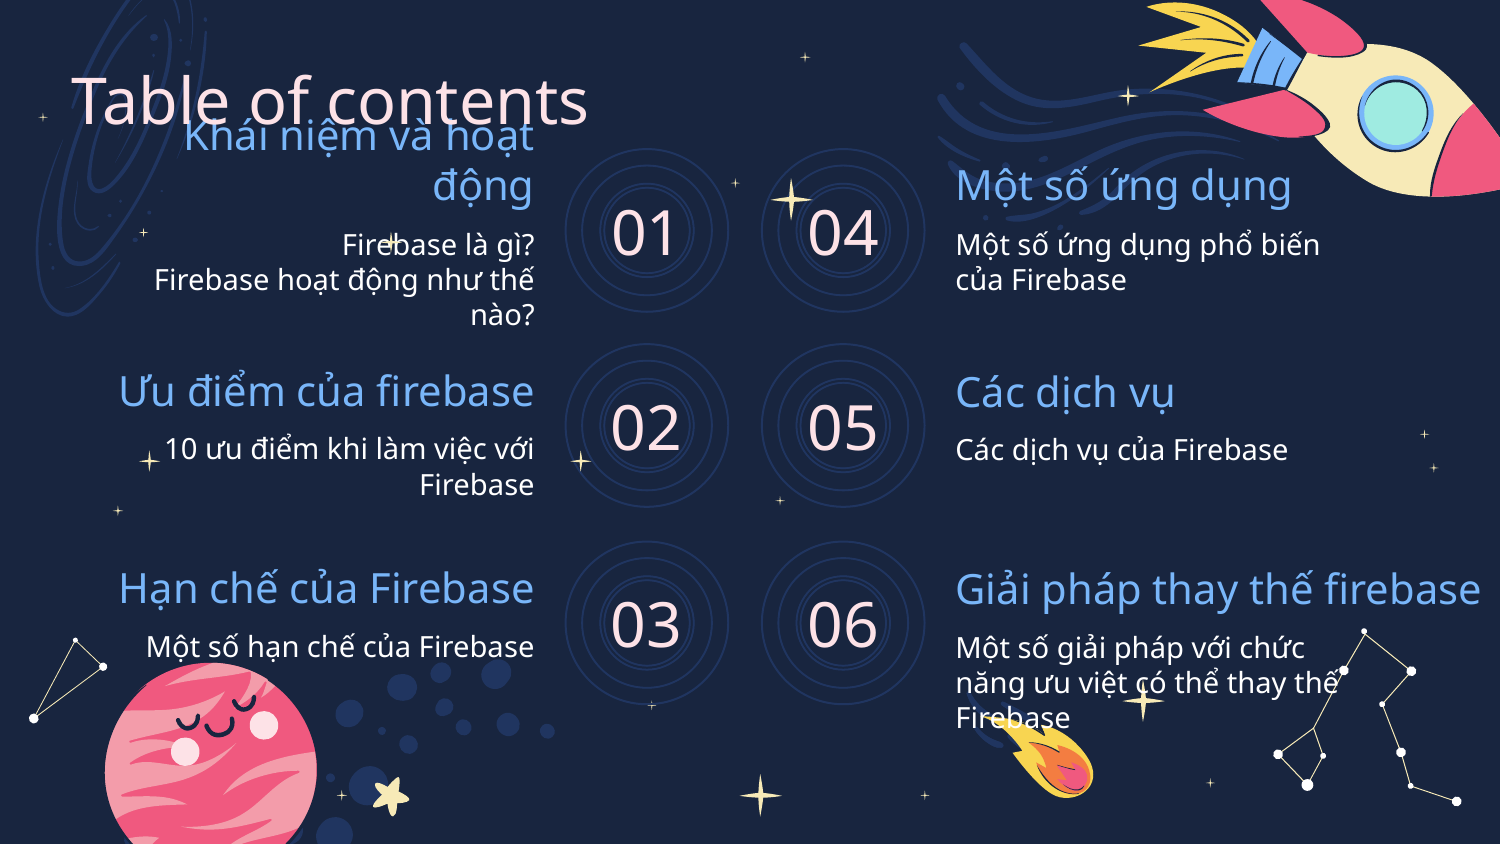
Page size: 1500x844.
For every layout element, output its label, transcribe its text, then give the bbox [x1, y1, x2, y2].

subtitle Firebase là gì? Firebase hoạt động như thế nào? [93, 211, 550, 304]
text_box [565, 541, 729, 705]
subtitle Các dịch vụ của Firebase [940, 416, 1365, 509]
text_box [761, 148, 926, 313]
text_box [138, 450, 161, 472]
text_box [761, 541, 926, 705]
text_box Một số hạn chế của Firebase [125, 613, 550, 706]
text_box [565, 343, 729, 508]
text_box Một số giải pháp với chức năng ưu việt có thể thay thế Firebase [940, 614, 1365, 707]
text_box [761, 343, 926, 508]
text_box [565, 148, 729, 313]
text_box Hạn chế của Firebase [93, 540, 550, 627]
text_box [380, 231, 402, 253]
text_box Giải pháp thay thế firebase [940, 541, 1500, 628]
title Table of contents [56, 52, 1119, 145]
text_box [1124, 1, 1500, 215]
subtitle 10 ưu điểm khi làm việc với Firebase [125, 415, 550, 509]
title Các dịch vụ [940, 343, 1365, 416]
title Khái niệm và hoạt động [58, 145, 550, 224]
title Ưu điểm của firebase [93, 343, 550, 430]
subtitle Một số ứng dụng phổ biến của Firebase [940, 211, 1365, 304]
text_box [1141, 707, 1146, 722]
title Một số ứng dụng [940, 145, 1119, 211]
